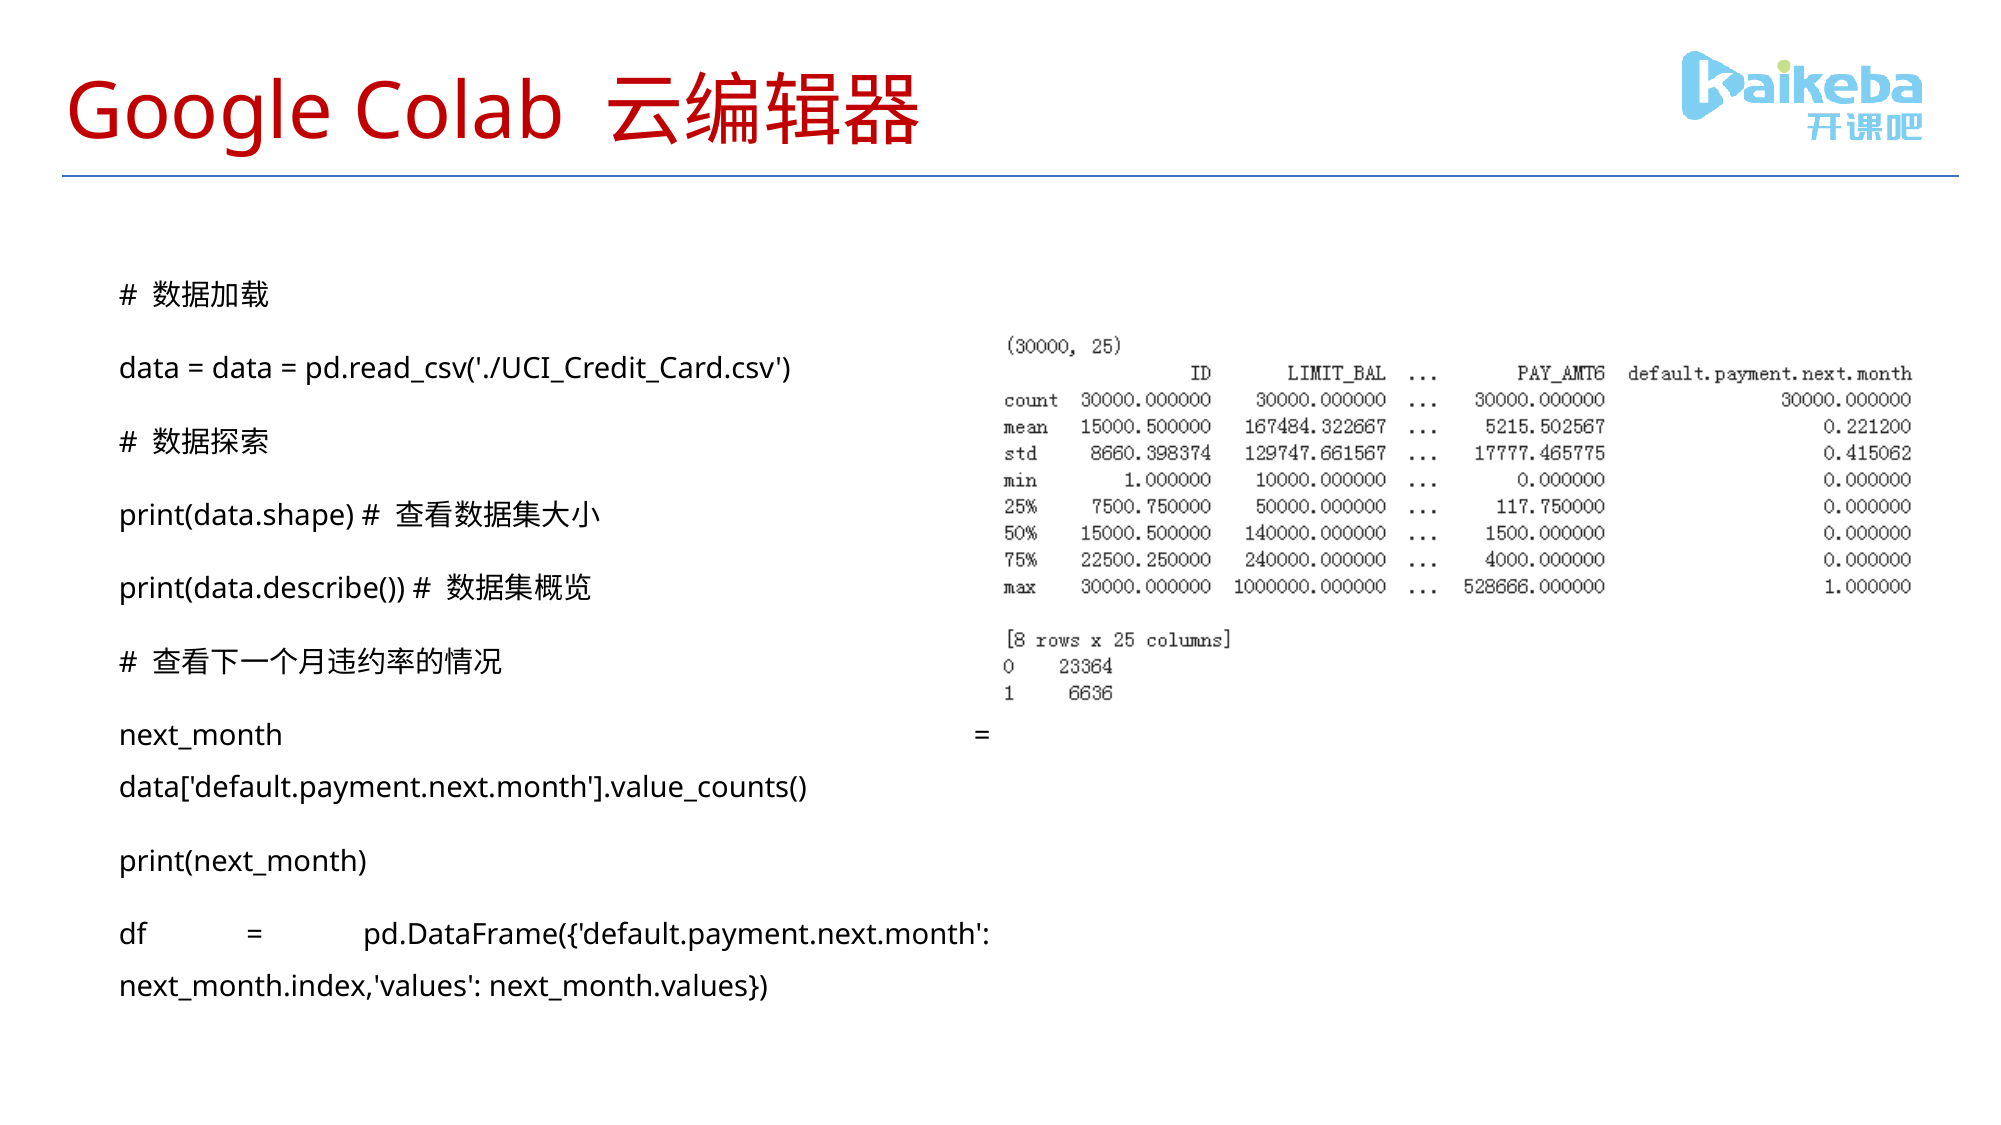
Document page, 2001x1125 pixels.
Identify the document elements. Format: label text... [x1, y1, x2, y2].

title Google Colab 云编辑器 [57, 59, 1728, 167]
title Thank You Using data to solve problems [1653, 21, 1950, 167]
picture [997, 330, 1968, 708]
text_box # 数据加载 data = data = pd.read_csv('./UCI_Credit_Card.csv') # 数据探索 print(data.shape) # 查看数据集大小 print(data.describe()) # 数据集概览 # 查看下一个月违约率的情况 next_month = data['default.payment.next.month'].value_counts() print(next_month) df = pd.DataFrame({'default.payment.next.month': next_month.index,'values': next_month.values}) [111, 251, 999, 1125]
